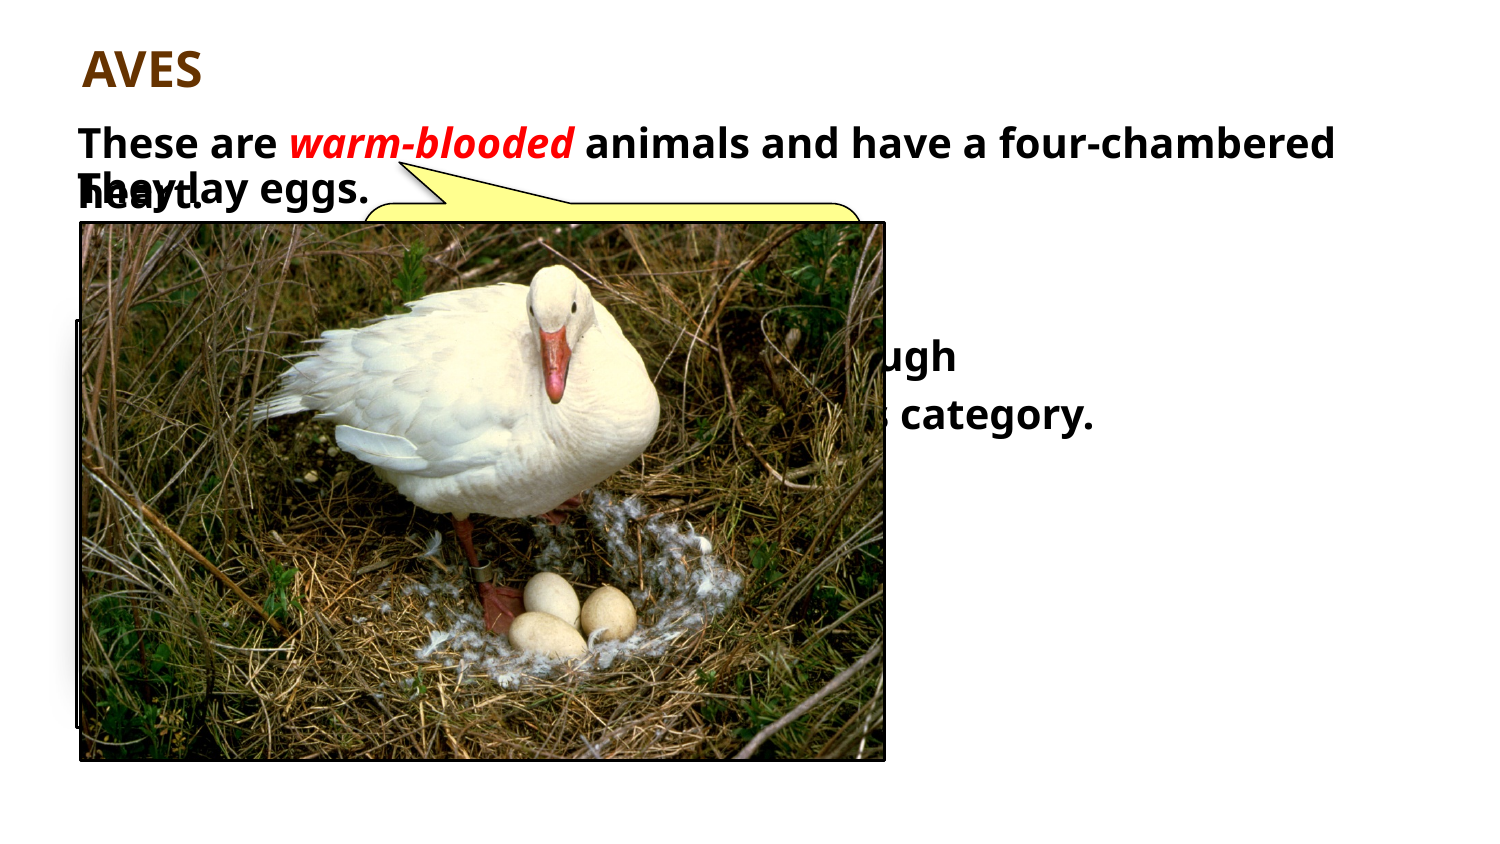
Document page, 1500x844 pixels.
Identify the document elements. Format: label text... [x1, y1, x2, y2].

text_box They lay eggs. [62, 154, 400, 220]
text_box They breathe through lungs. [888, 321, 1099, 380]
text_box These are warm-blooded animals and have a four-chambered heart. [62, 109, 1371, 225]
text_box There is an outside covering of feathers, and two forelimbs are modified for flight. [64, 208, 371, 348]
picture [78, 224, 884, 760]
text_box AVES [67, 30, 218, 105]
text_box All birds fall in this category. [888, 380, 1113, 446]
text_box Can not change the temperature of their body according to the environmental temperature [364, 161, 861, 221]
